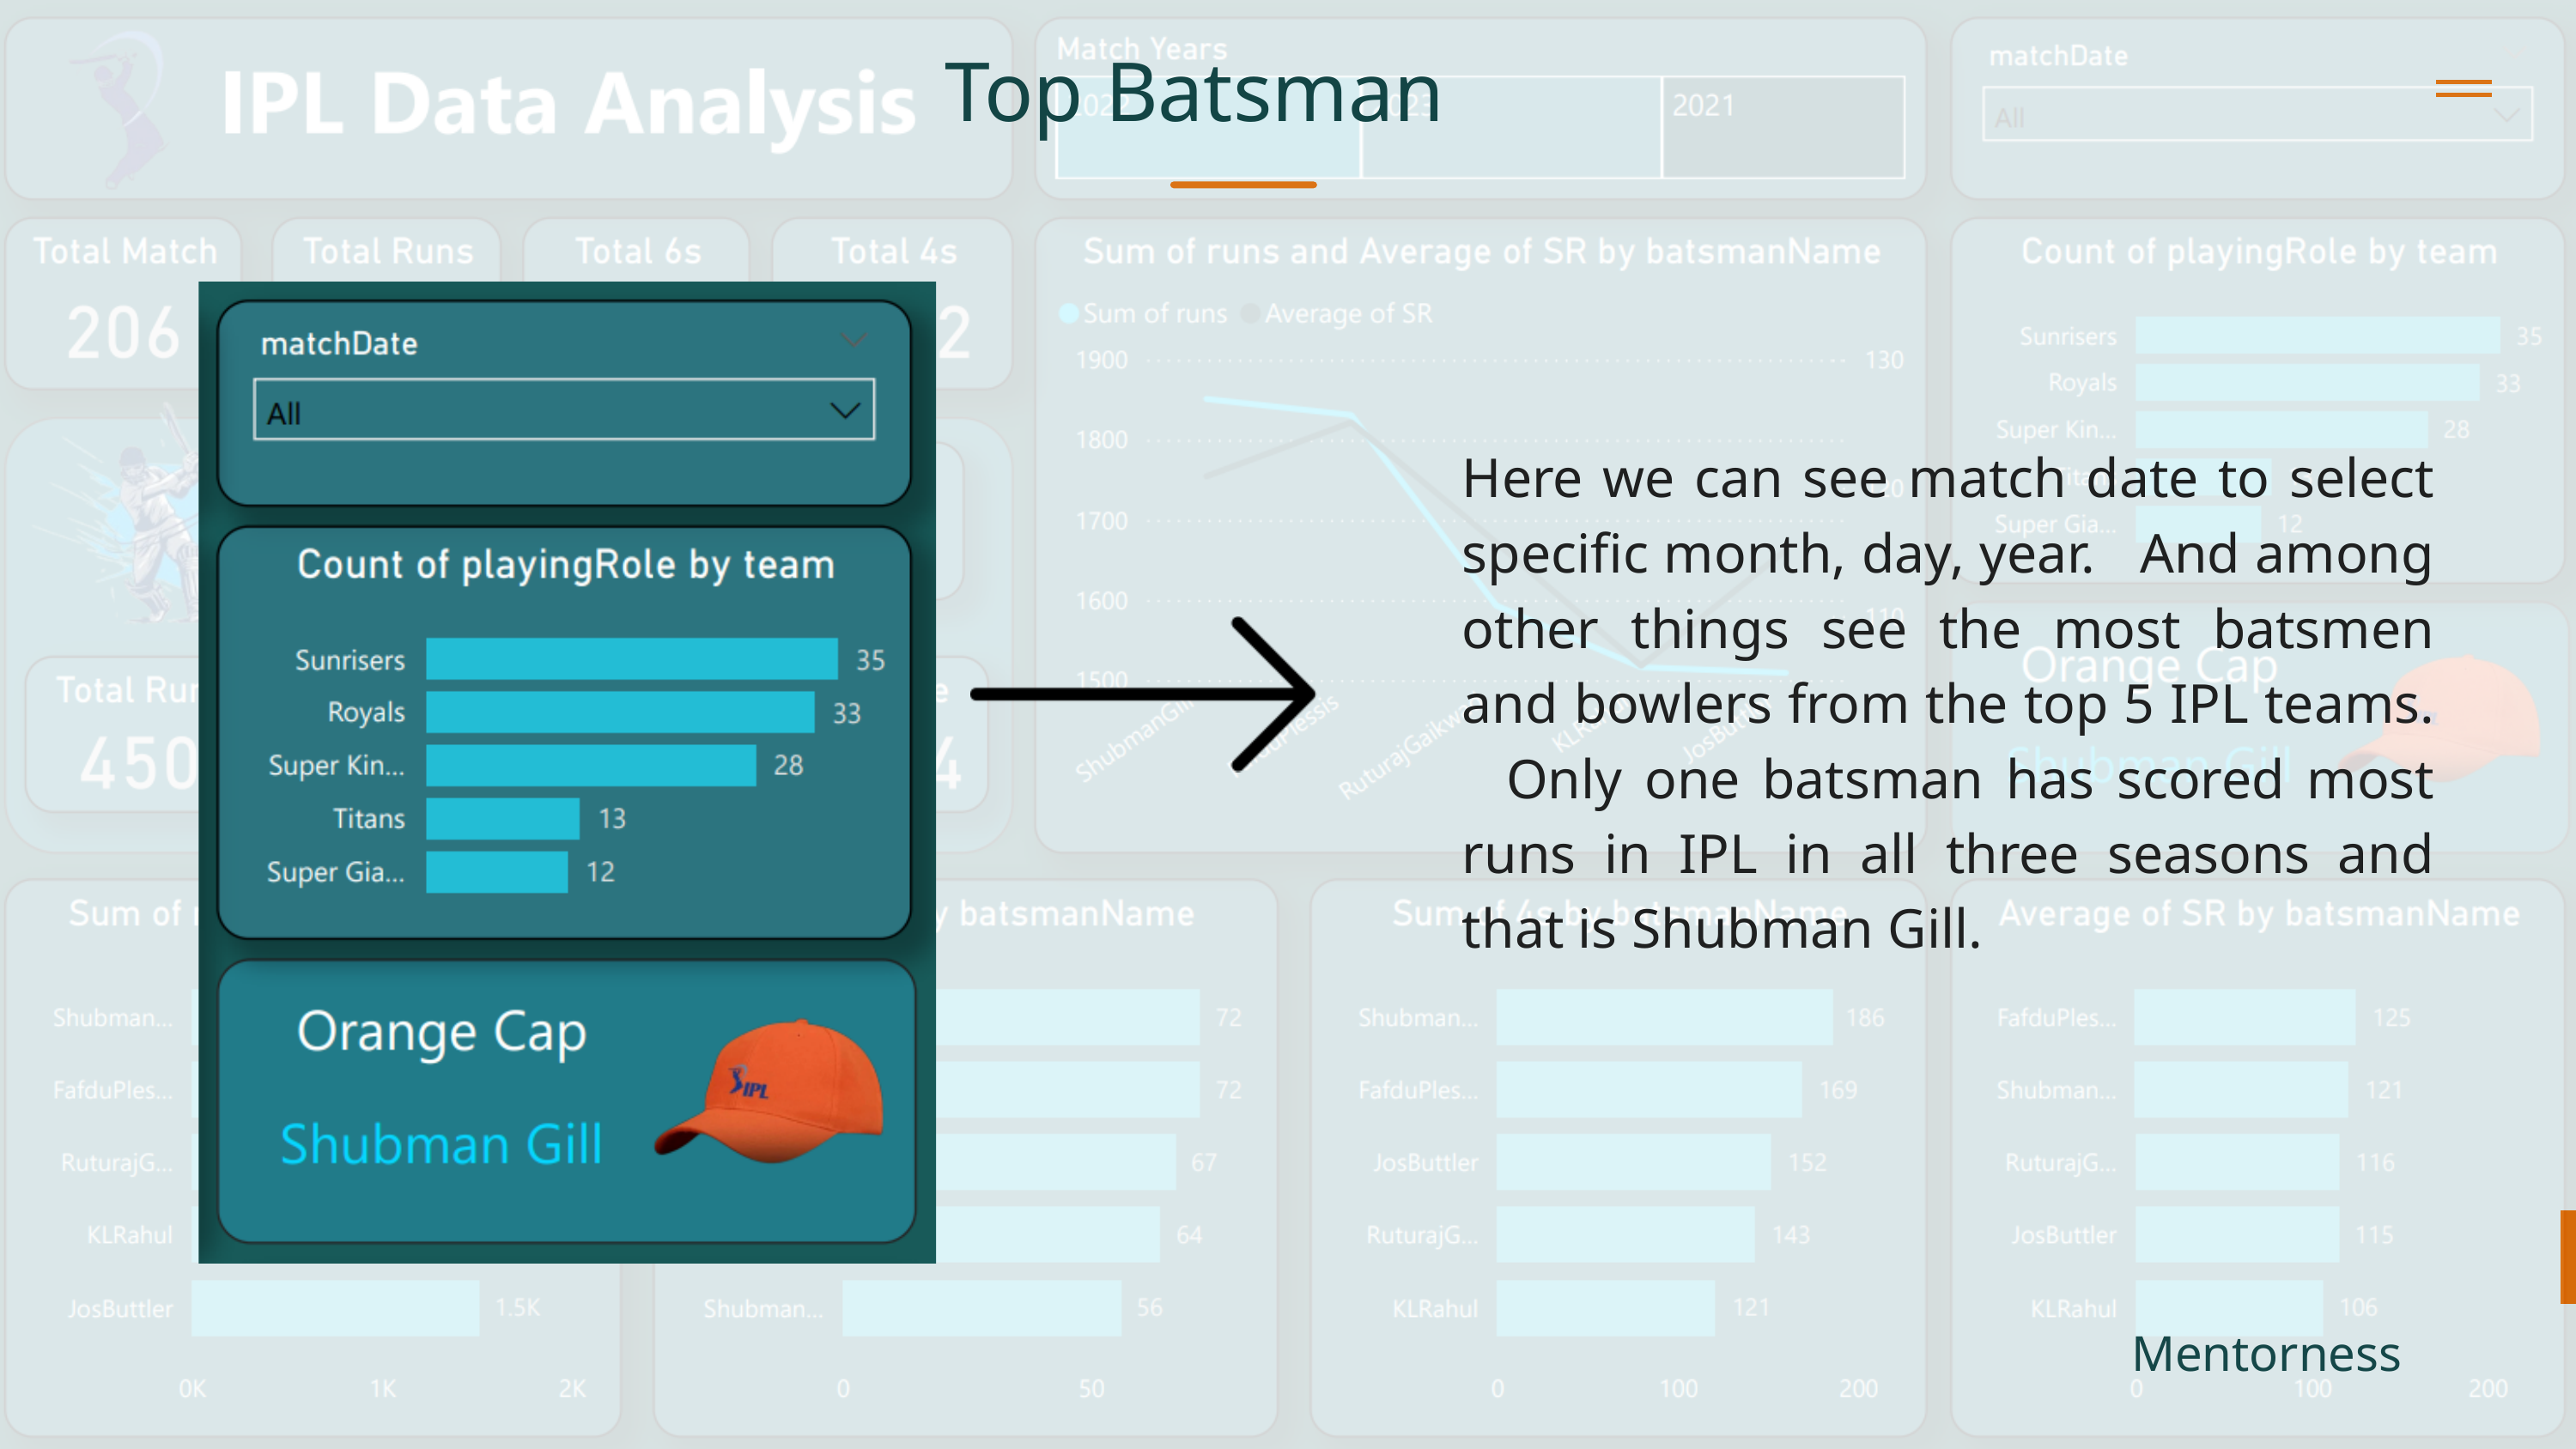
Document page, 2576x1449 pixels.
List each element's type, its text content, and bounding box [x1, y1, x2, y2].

text_box [969, 616, 1317, 773]
text_box [0, 0, 2576, 1449]
text_box [198, 282, 937, 1264]
text_box Mentorness [2131, 1325, 2464, 1382]
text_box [2435, 92, 2493, 97]
text_box Here we can see match date to select specific month, day, year. And among other things see the most batsmen and bowlers from the top 5 IPL teams. Only one batsman has scored most runs in IPL in all three seasons and that is Shubman Gill. [1461, 433, 2436, 960]
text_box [2560, 1210, 2576, 1304]
text_box Top Batsman [944, 42, 1543, 138]
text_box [1170, 181, 1318, 189]
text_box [2435, 79, 2493, 84]
